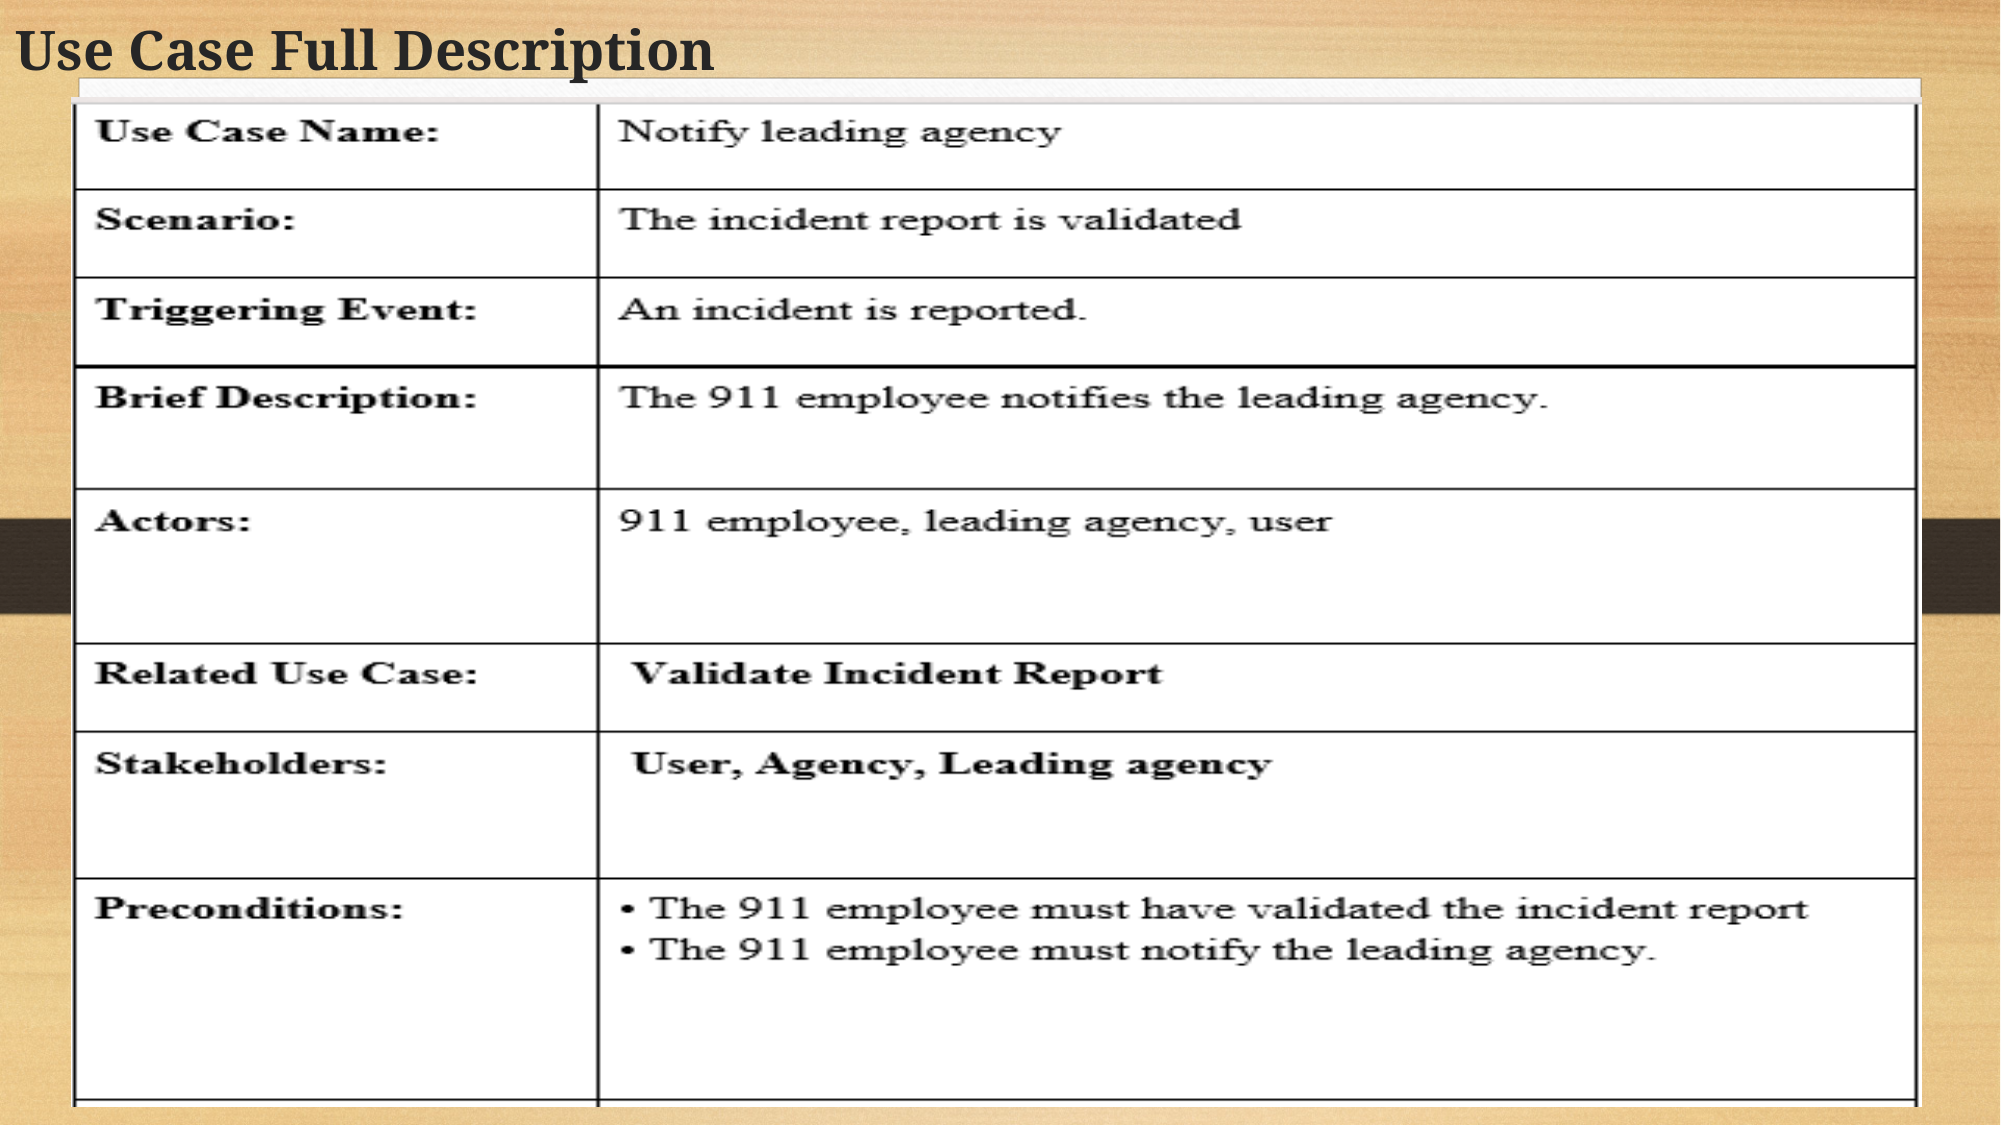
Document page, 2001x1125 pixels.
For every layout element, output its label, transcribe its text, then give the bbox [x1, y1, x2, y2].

picture [0, 0, 2001, 1125]
title Use Case Full Description [0, 0, 733, 98]
